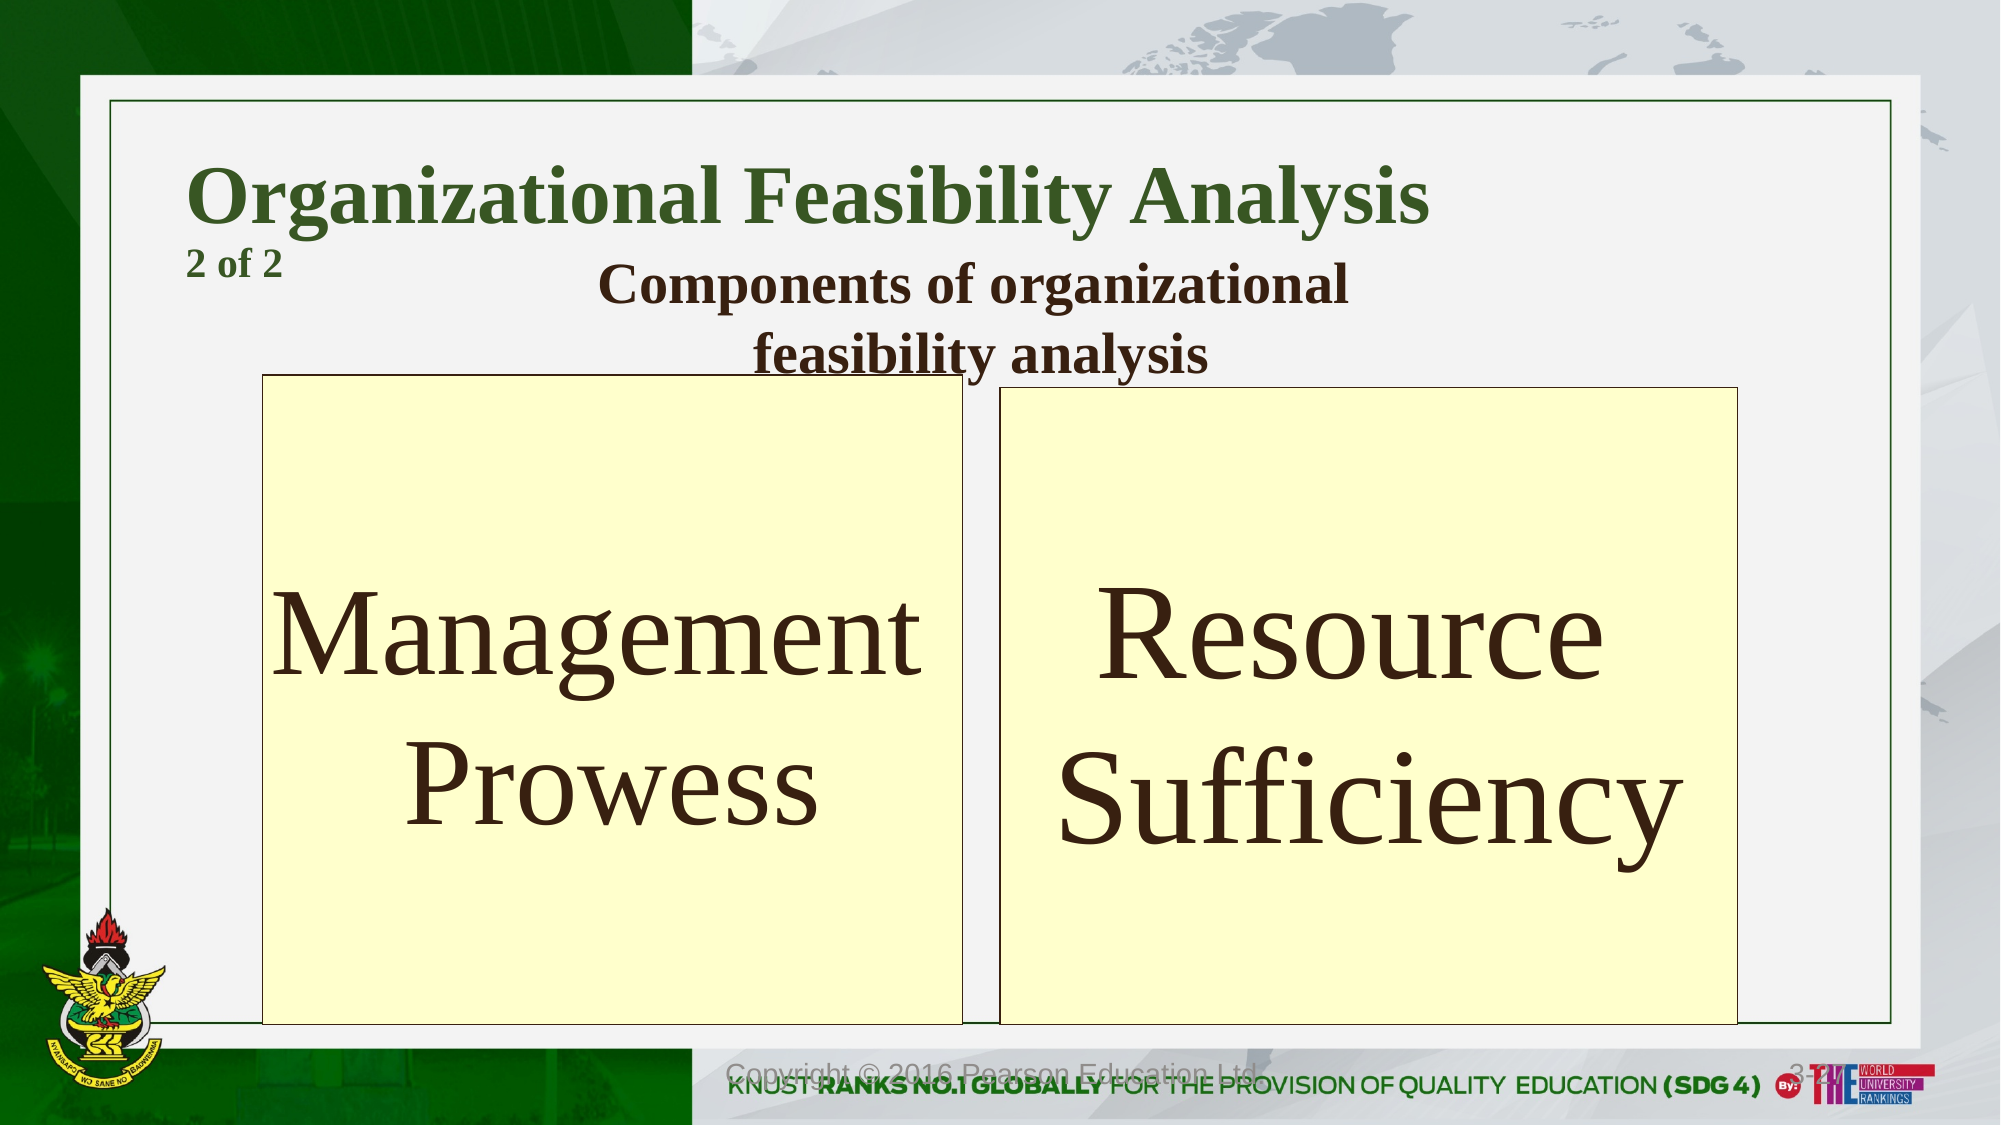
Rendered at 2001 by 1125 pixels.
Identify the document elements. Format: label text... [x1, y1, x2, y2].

slide_number 3-27 [1412, 1042, 1863, 1103]
text_box Resource Sufficiency [999, 387, 1738, 1025]
text_box Components of organizational feasibility analysis [412, 237, 1550, 393]
text_box Management Prowess [262, 374, 963, 1025]
picture [0, 0, 2001, 1125]
footer Copyright © 2016 Pearson Education Ltd. [662, 1042, 1338, 1103]
title Organizational Feasibility Analysis 2 of 2 [170, 125, 1521, 313]
